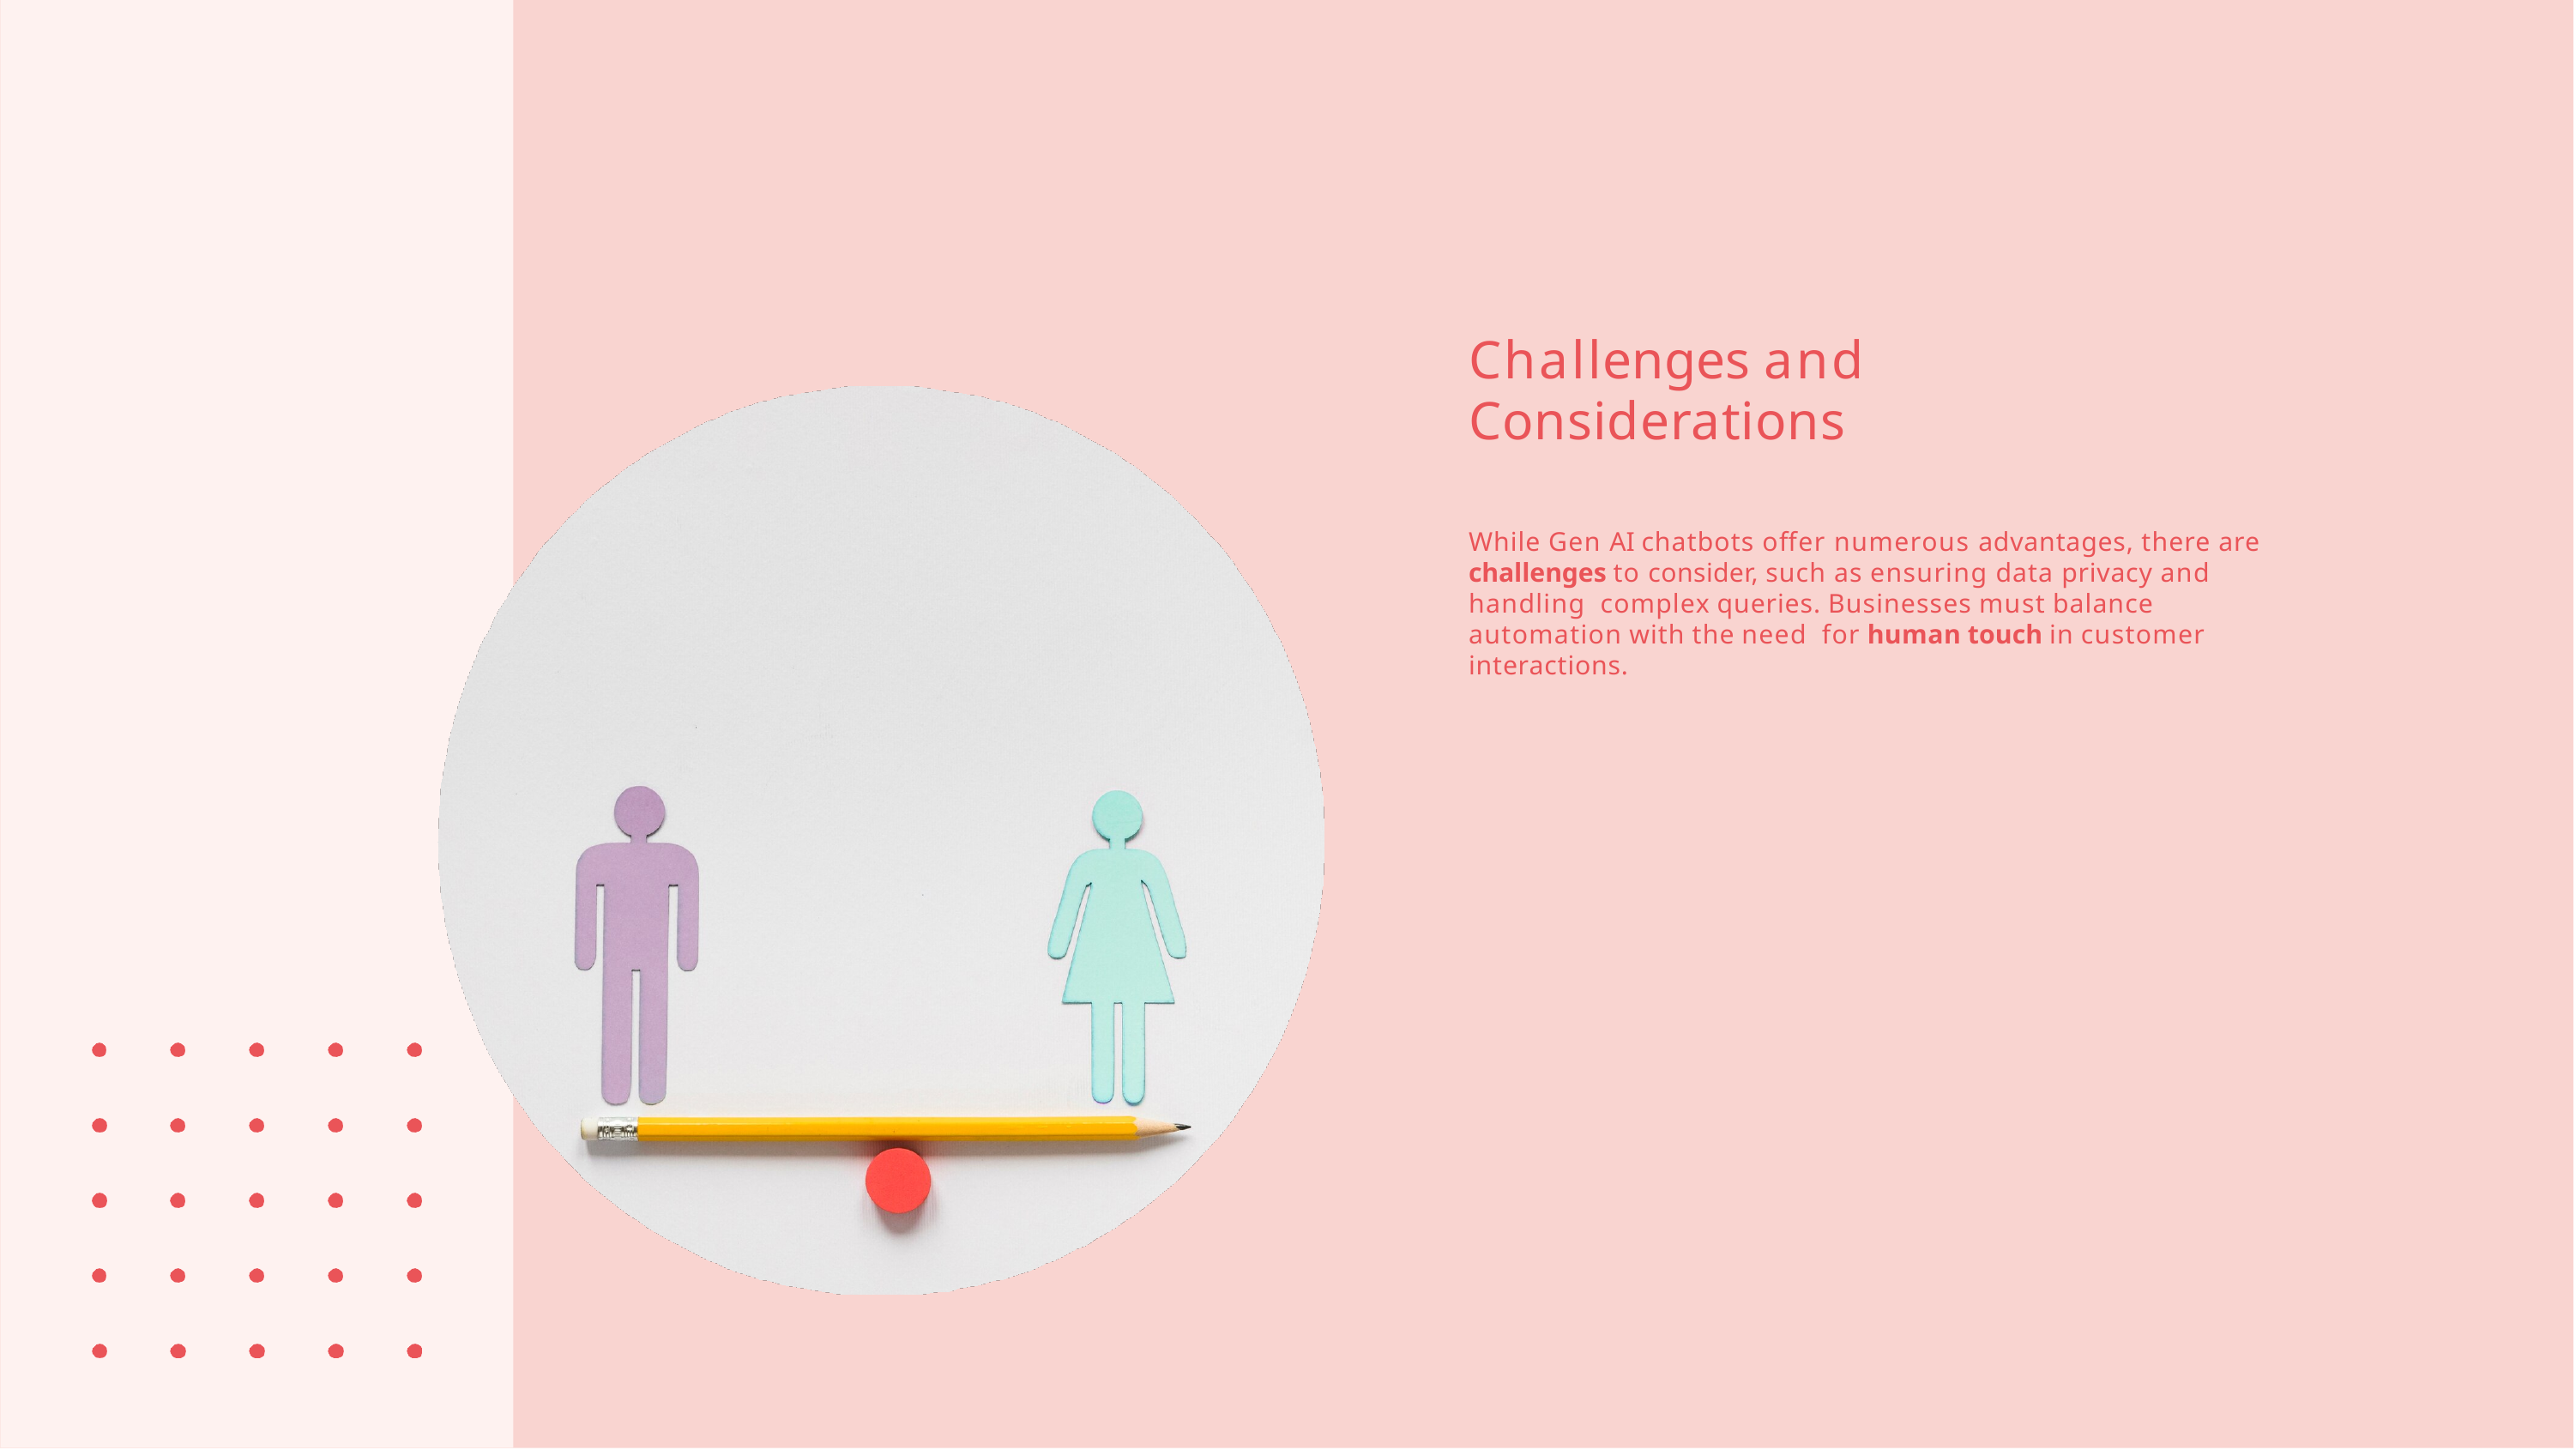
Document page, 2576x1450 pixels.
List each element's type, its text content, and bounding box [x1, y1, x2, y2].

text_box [0, 0, 1324, 1448]
text_box While Gen AI chatbots oﬀer numerous advantages, there are challenges to consider, such as ensuring data privacy and handling complex queries. Businesses must balance automation with the need for human touch in customer interactions. [1467, 523, 2312, 680]
title Challenges and Considerations [1467, 322, 1885, 570]
